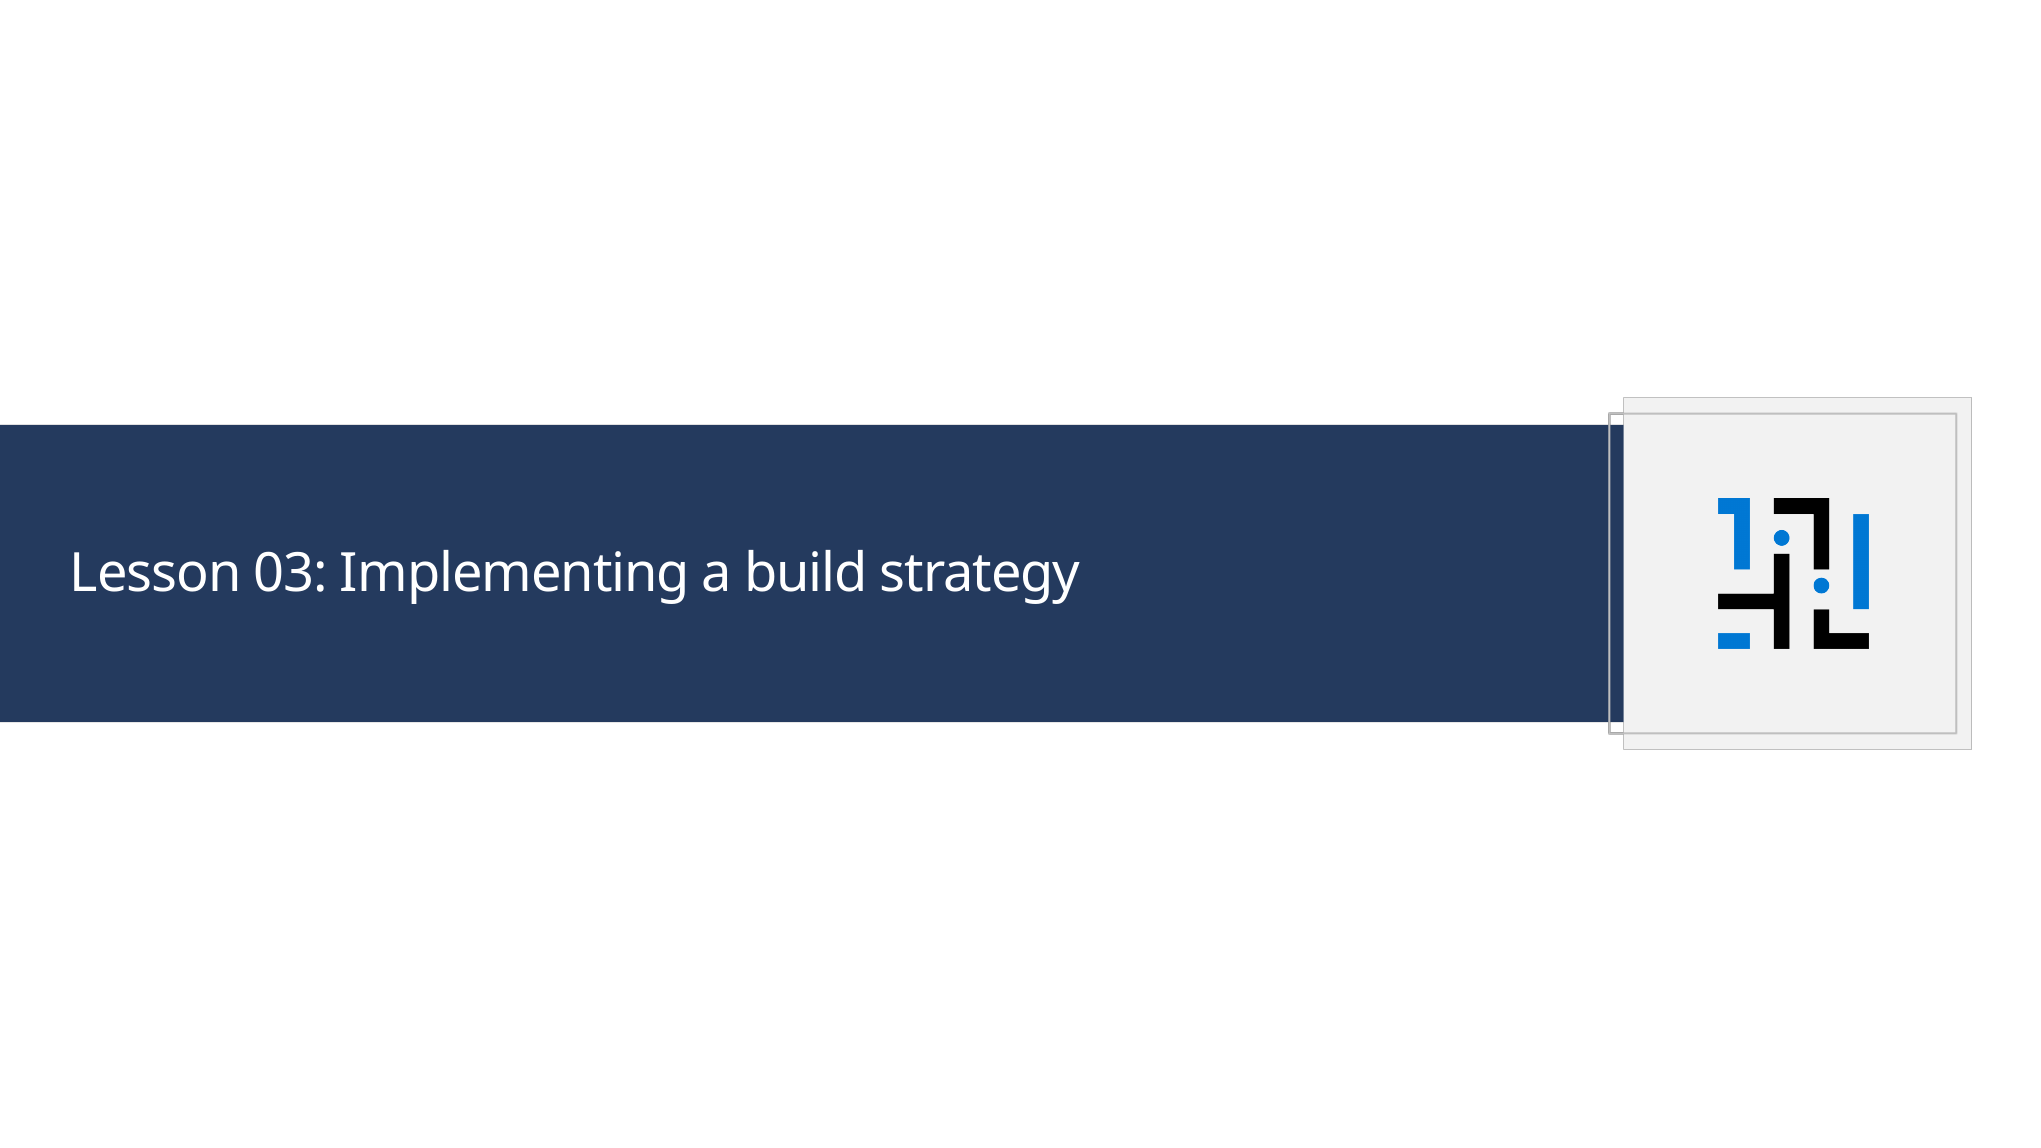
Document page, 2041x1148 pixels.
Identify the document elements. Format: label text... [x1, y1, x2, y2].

title Lesson 03: Implementing a build strategy [70, 544, 1558, 604]
picture [0, 0, 2041, 1148]
